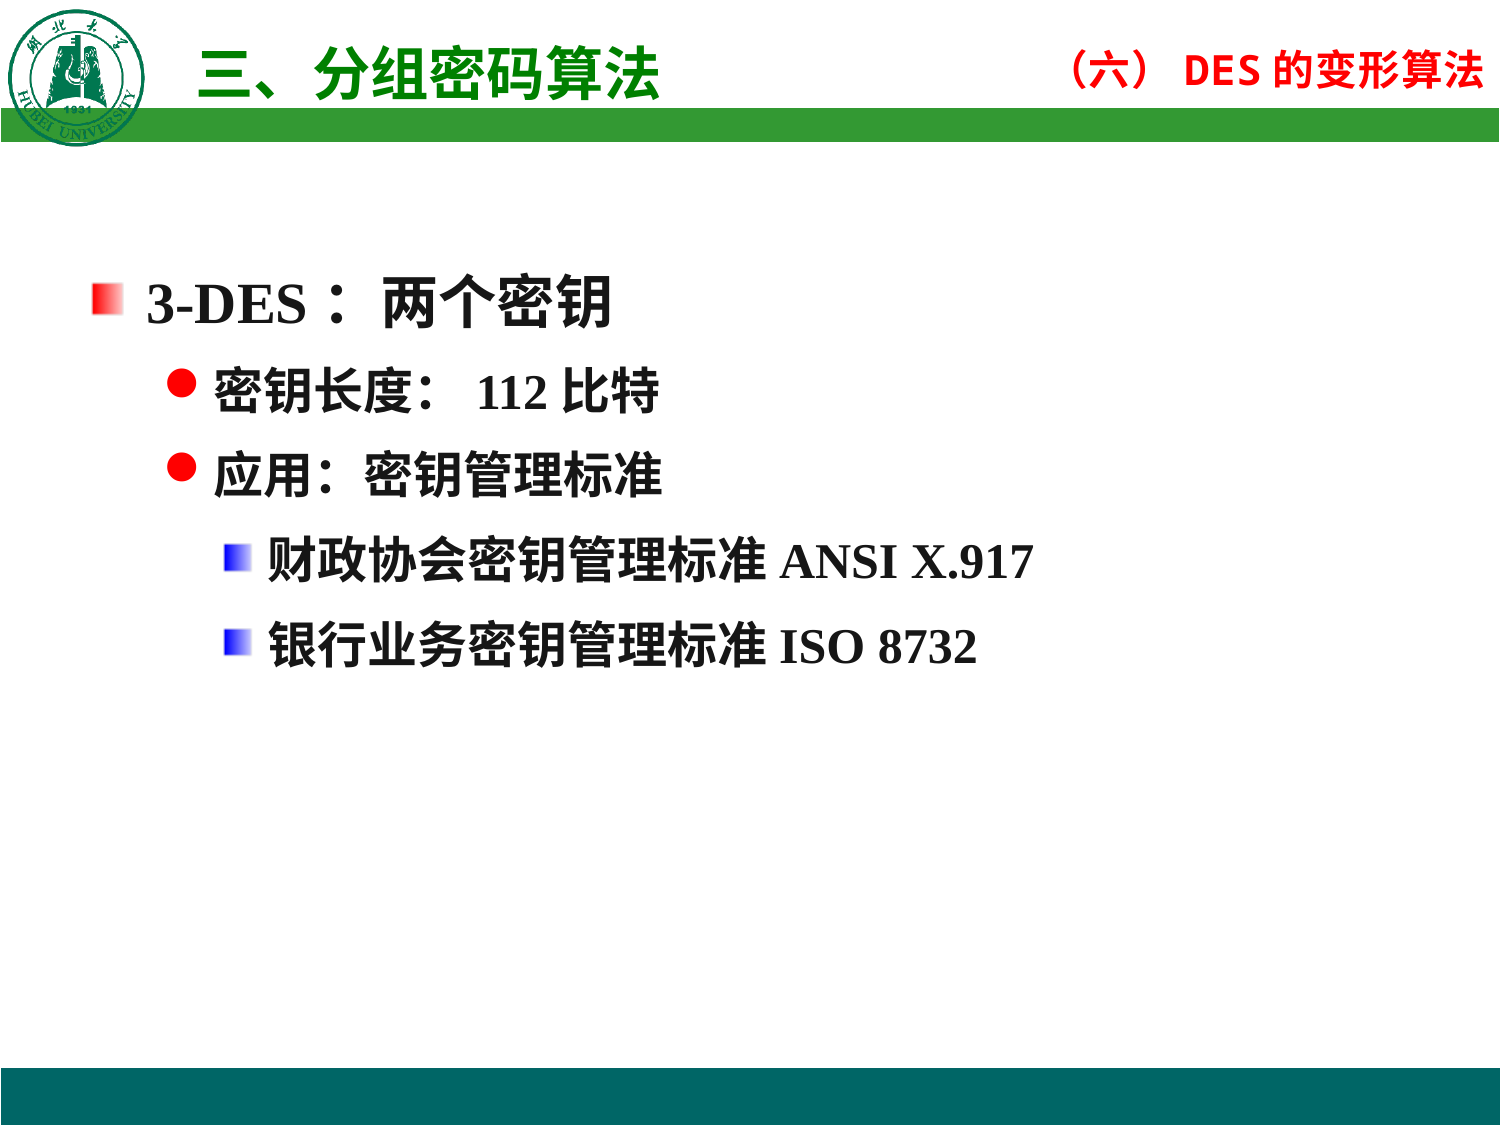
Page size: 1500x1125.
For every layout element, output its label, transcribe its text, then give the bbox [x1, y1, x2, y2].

list 3-DES：两个密钥 密钥长度：112比特 应用：密钥管理标准 财政协会密钥管理标准ANSI X.917 银行业务密钥管理标准ISO 8732 [74, 243, 1426, 1036]
picture [0, 0, 167, 175]
picture [90, 281, 127, 319]
picture [0, 1067, 1500, 1125]
picture [222, 627, 255, 659]
picture [222, 542, 255, 575]
